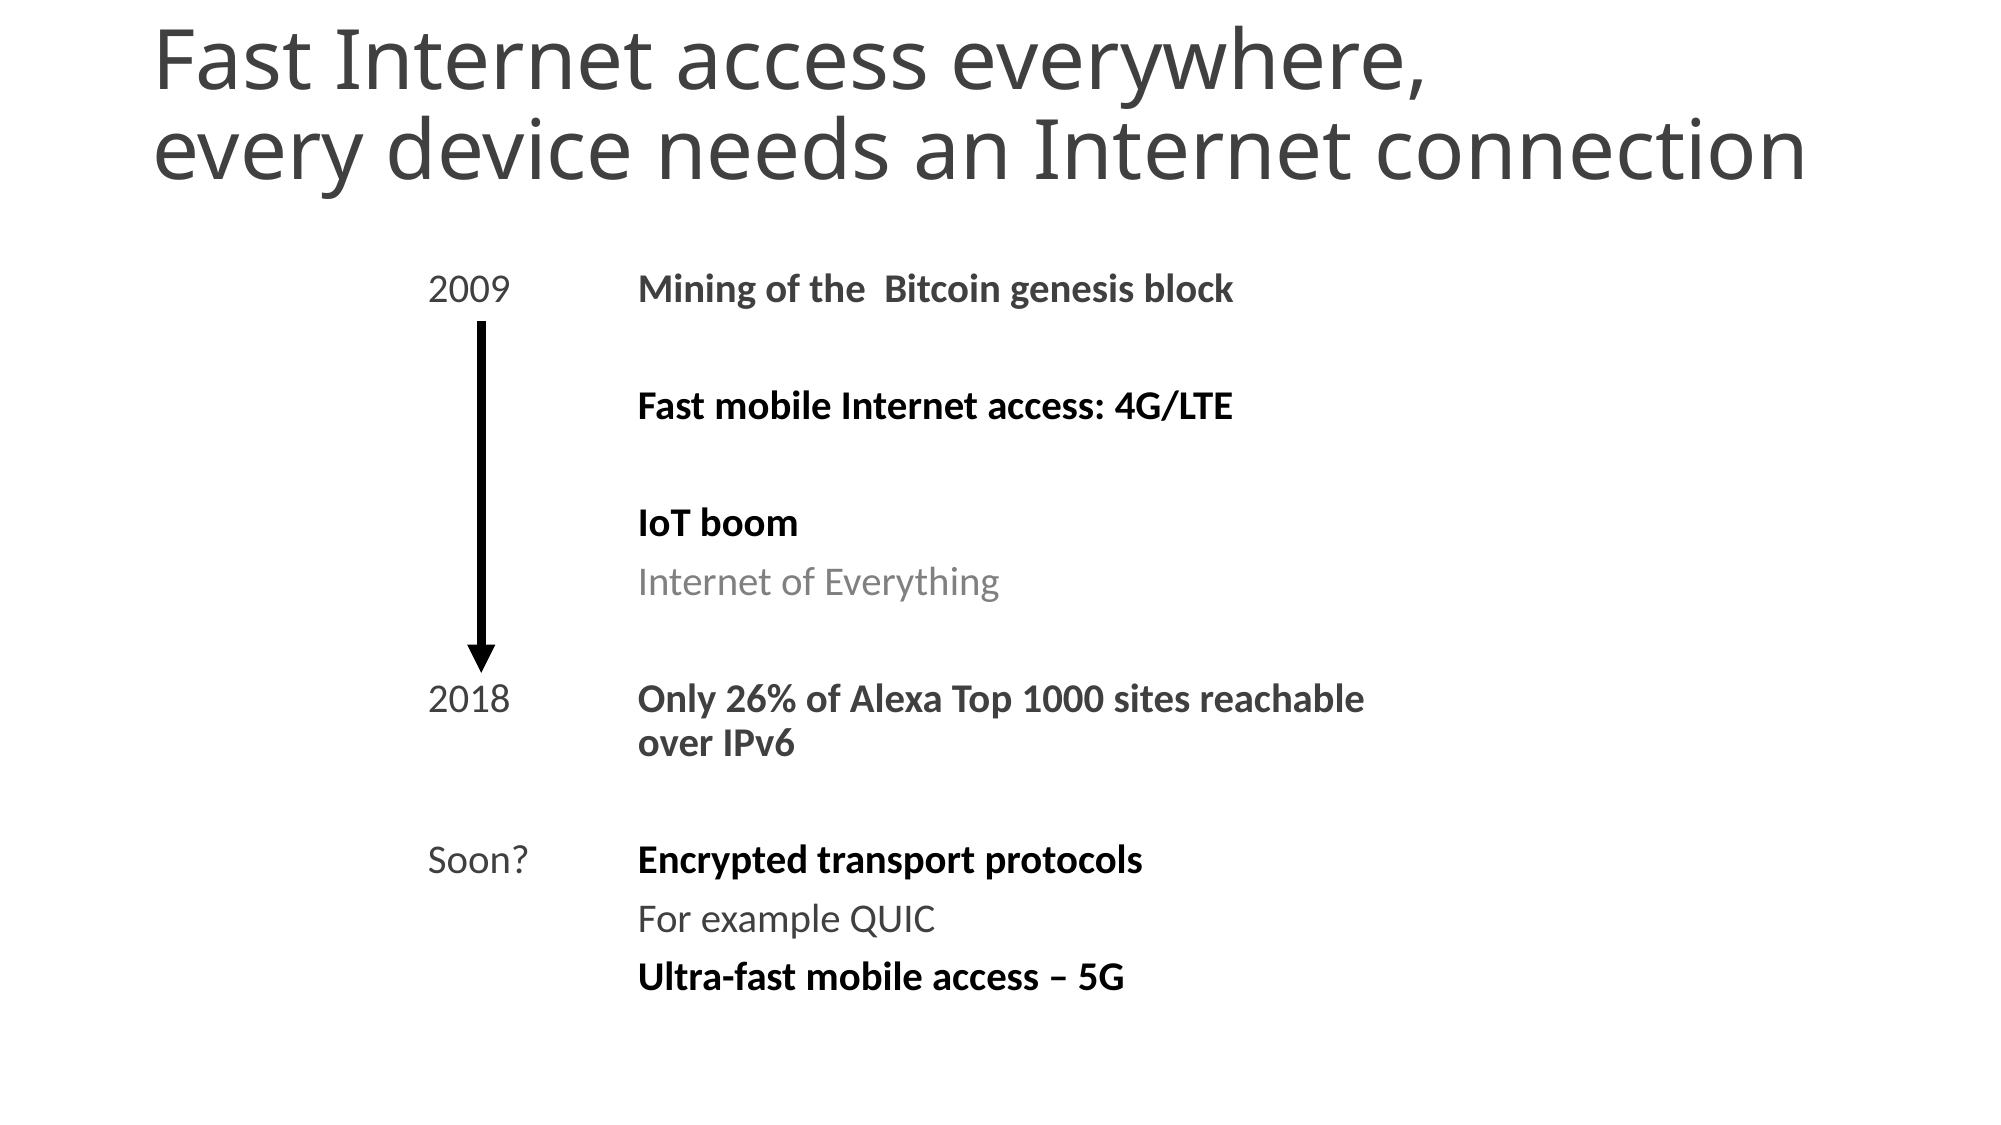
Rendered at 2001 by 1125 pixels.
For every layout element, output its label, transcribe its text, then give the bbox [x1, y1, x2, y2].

list 2009 Mining of the Bitcoin genesis block Fast mobile Internet access: 4G/LTE IoT boom Internet of Everything 2018 Only 26% of Alexa Top 1000 sites reachable over IPv6 Soon? Encrypted transport protocols For example QUIC Ultra-fast mobile access – 5G [412, 259, 1863, 1014]
title Fast Internet access everywhere, every device needs an Internet connection [137, 0, 1863, 217]
